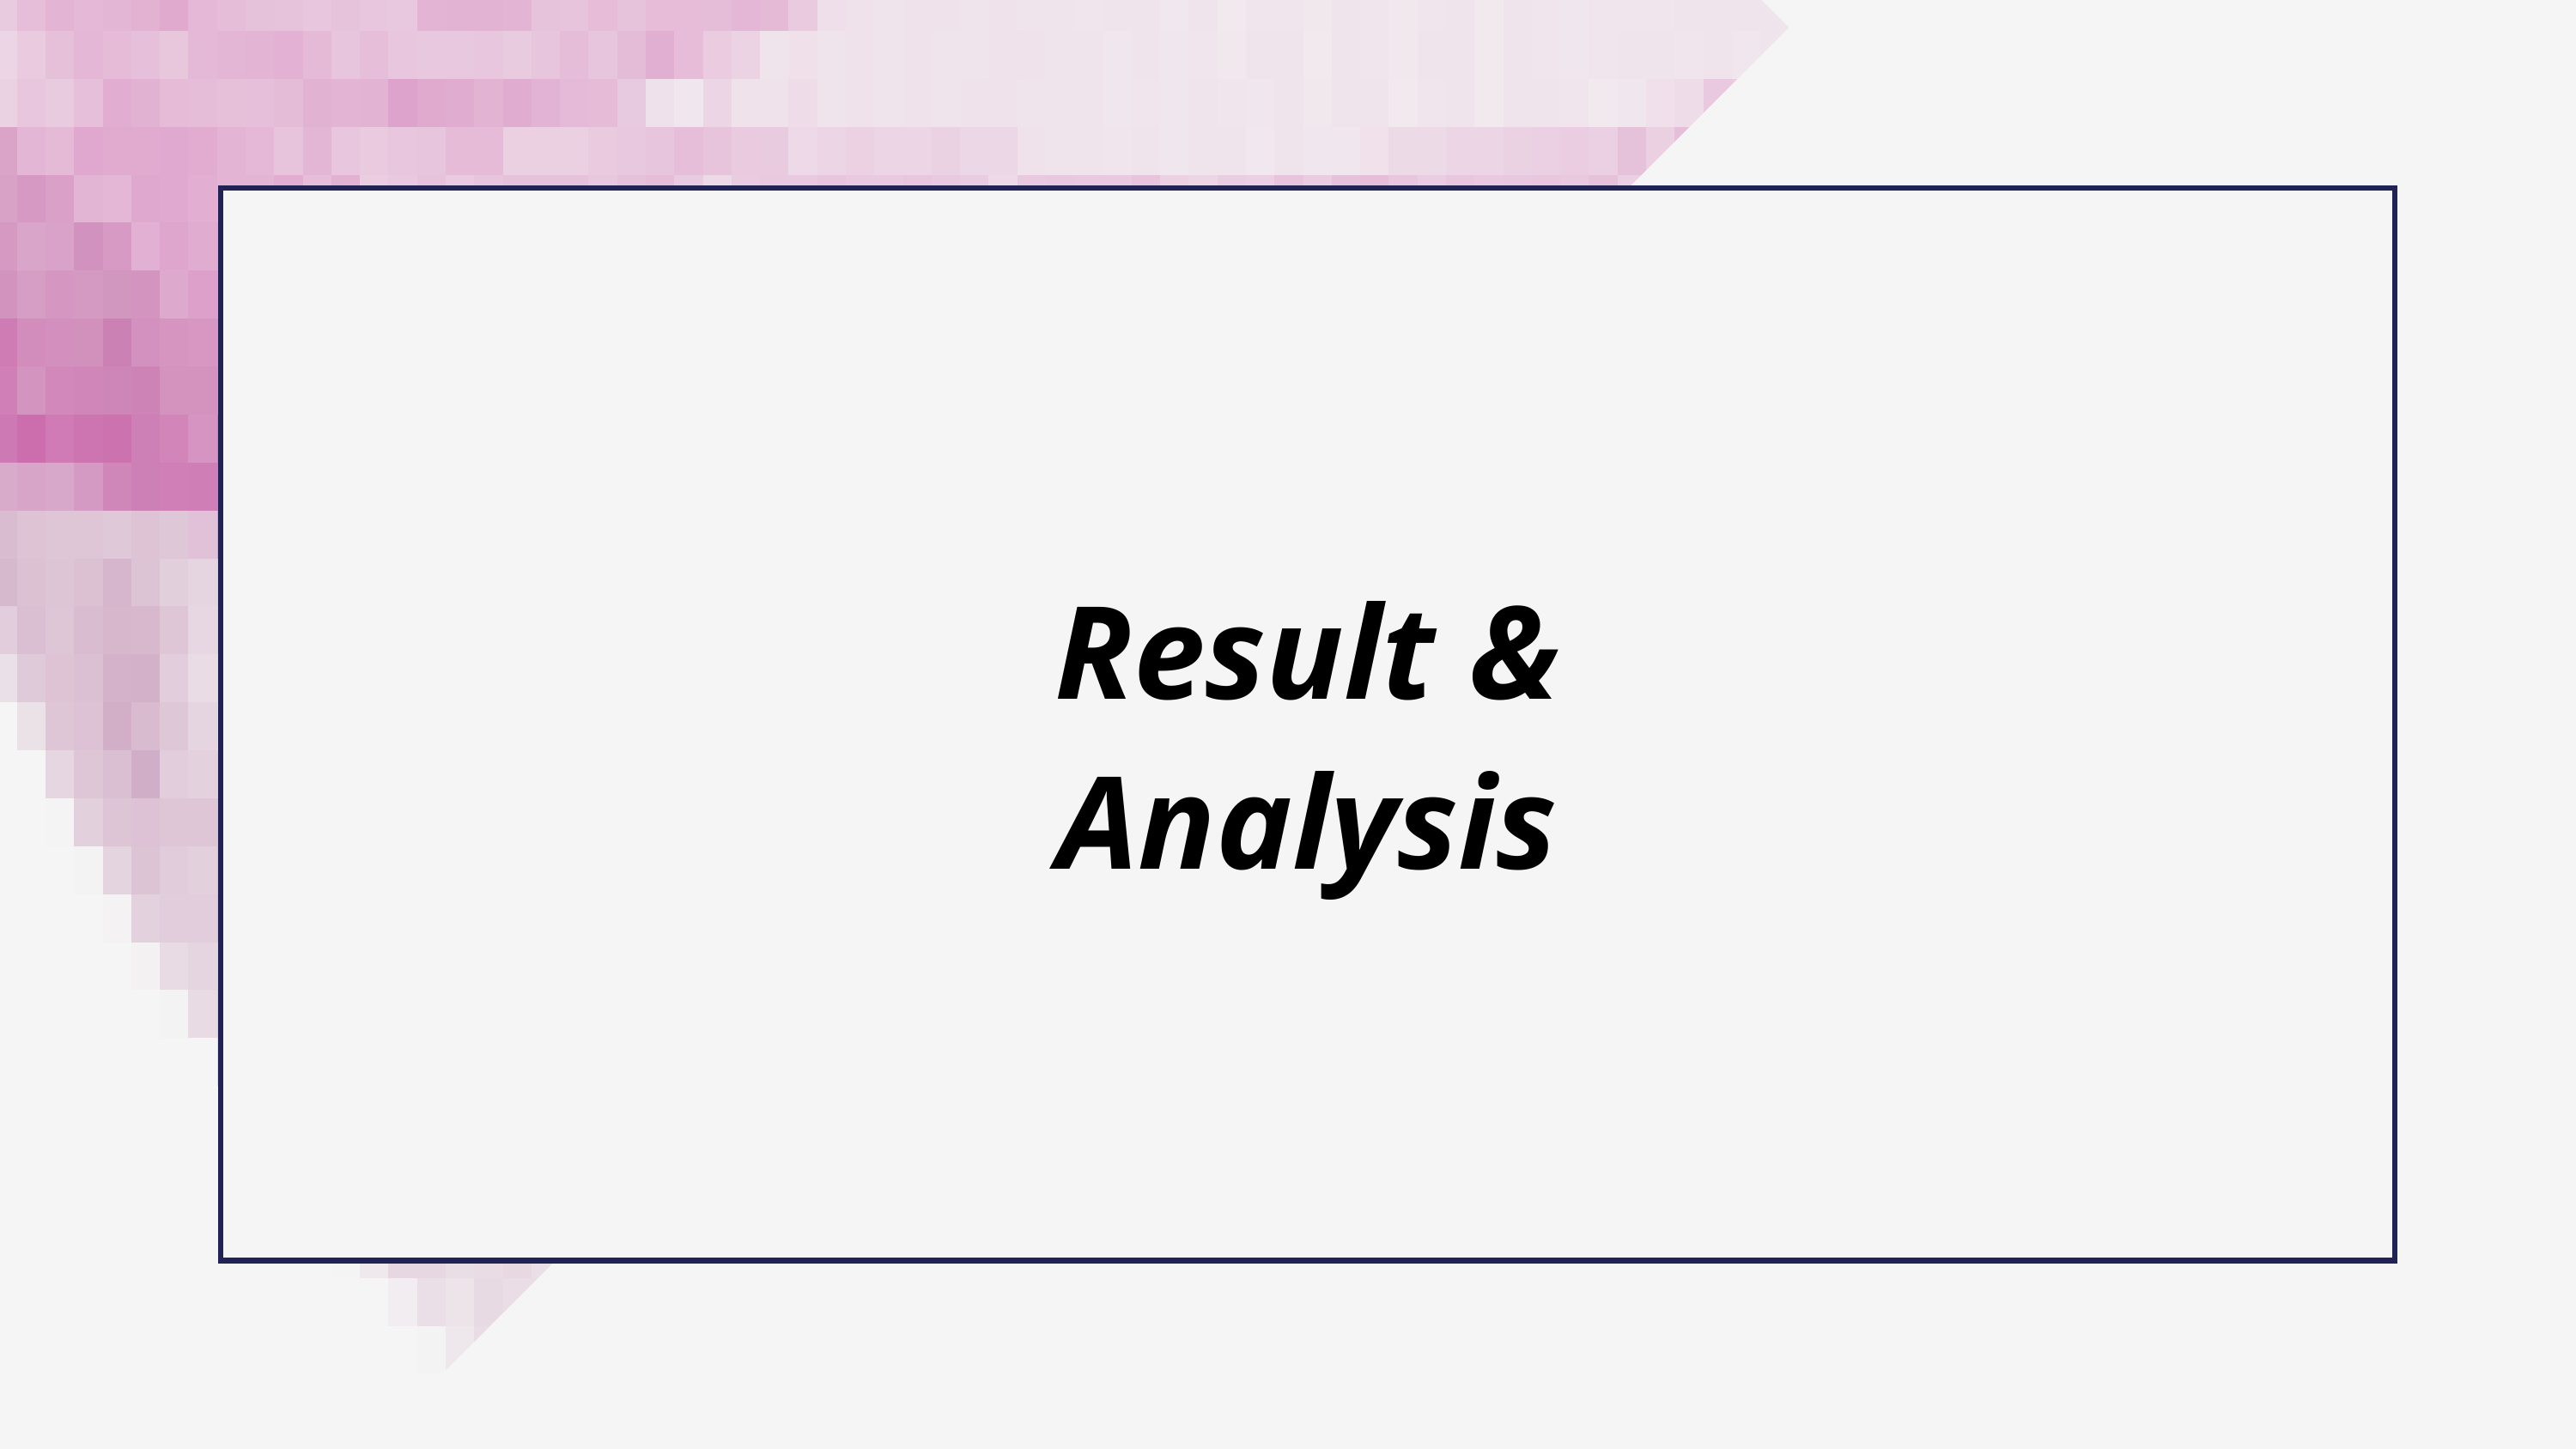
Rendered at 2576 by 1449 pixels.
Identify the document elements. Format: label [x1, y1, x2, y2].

text_box [220, 172, 2395, 1261]
text_box [0, 0, 1789, 1449]
